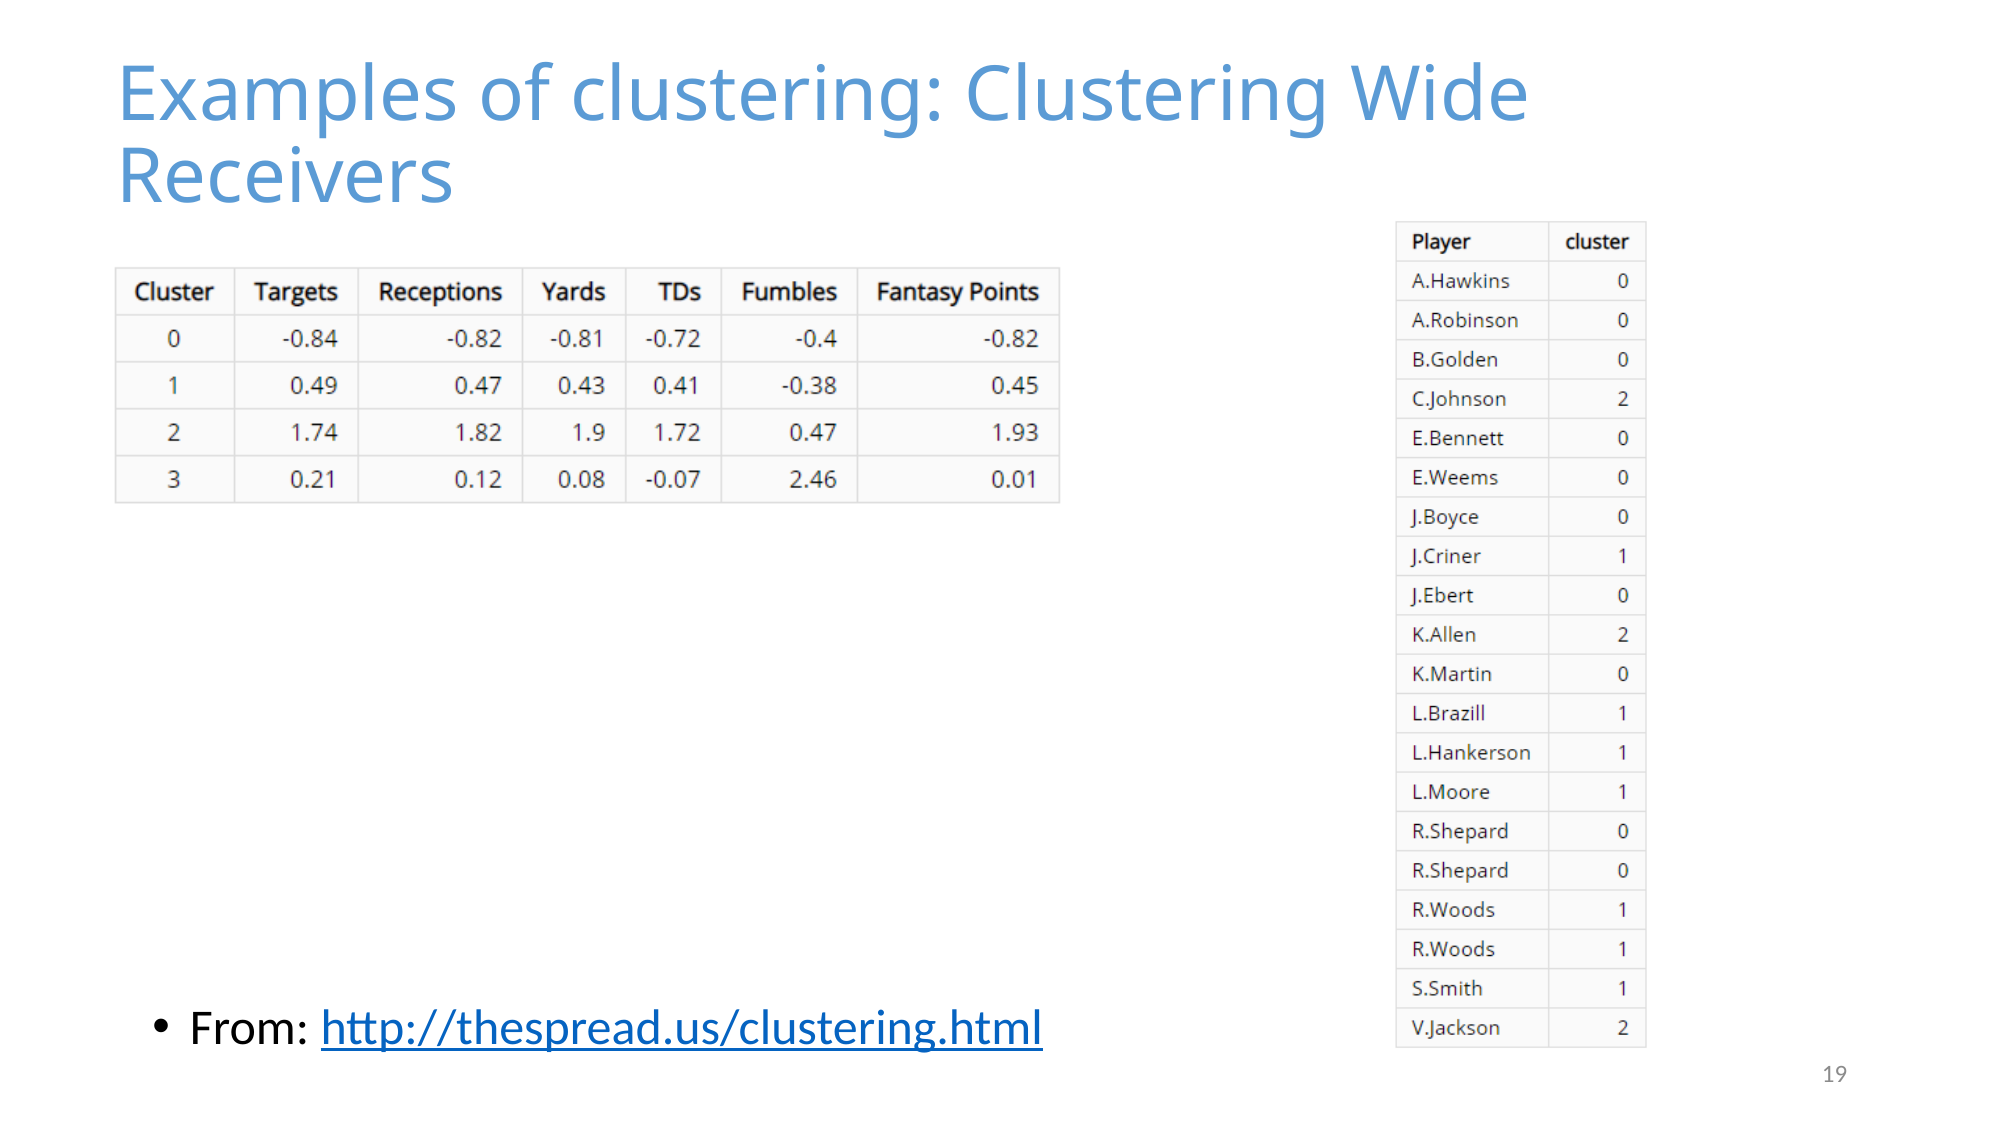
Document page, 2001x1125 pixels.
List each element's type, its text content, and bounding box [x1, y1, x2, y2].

slide_number 19 [1412, 1042, 1863, 1103]
picture [101, 244, 1087, 524]
picture [1372, 199, 1681, 1069]
text_box Examples of clustering: Clustering Wide Receivers [101, 47, 1863, 227]
list From: http://thespread.us/clustering.html [137, 993, 1163, 1073]
